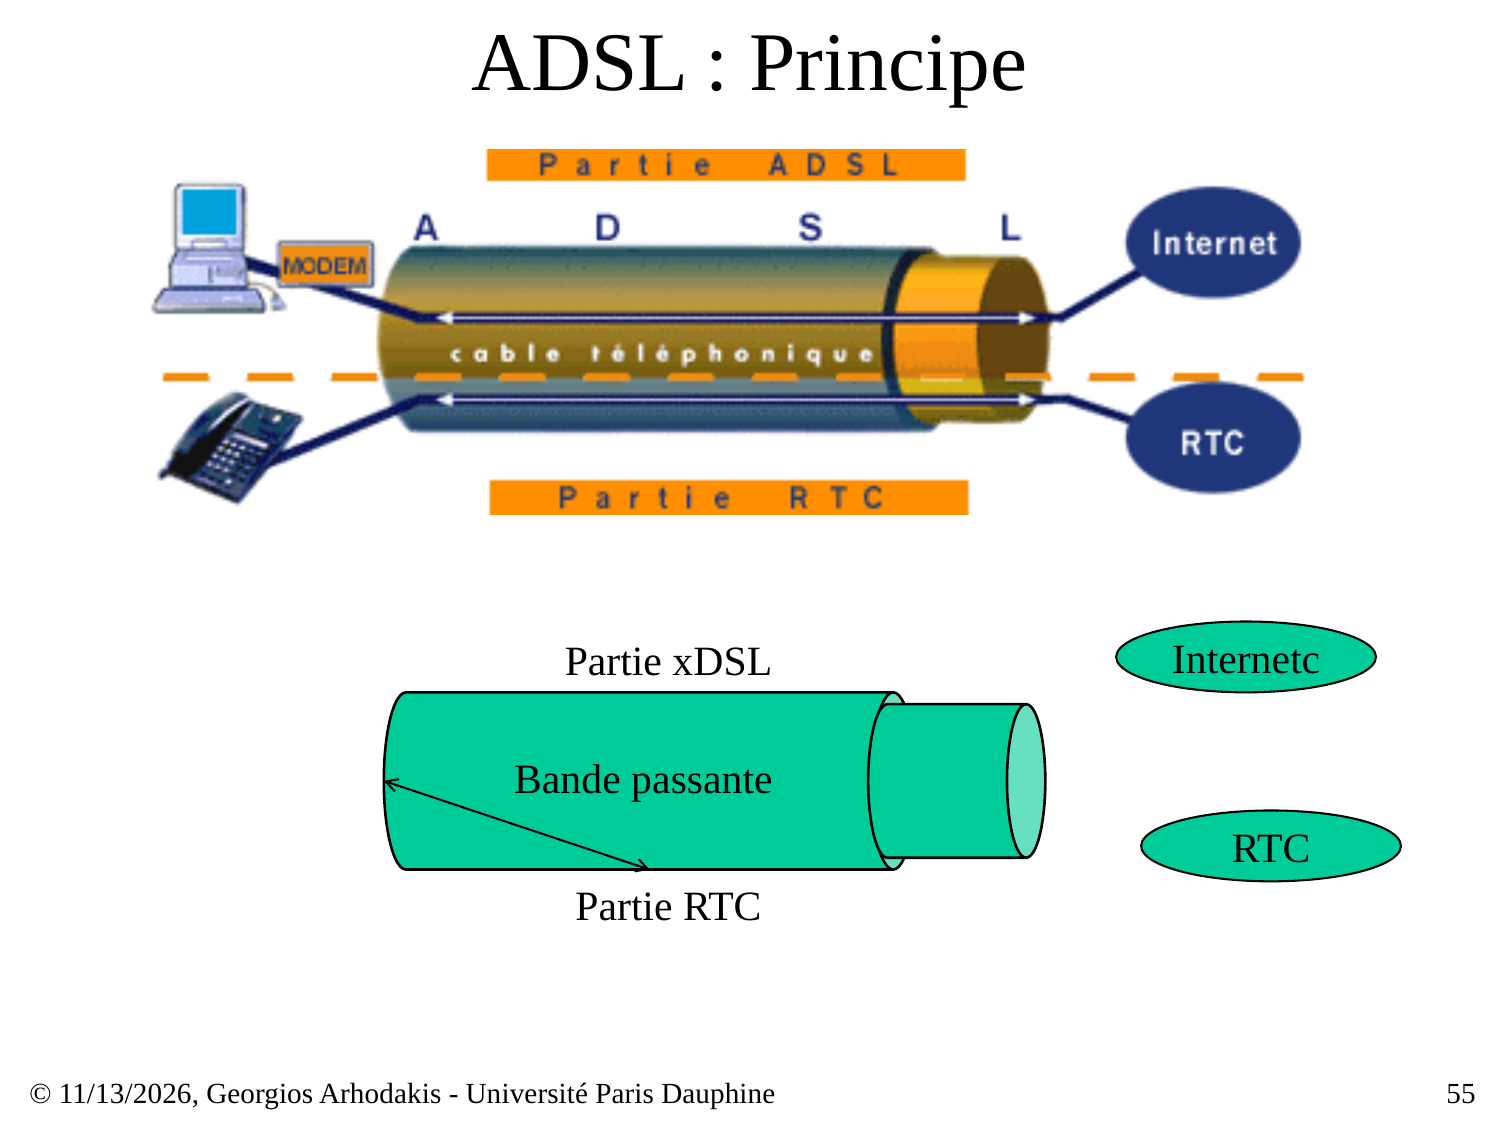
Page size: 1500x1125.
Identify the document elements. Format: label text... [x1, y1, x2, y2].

title ADSL : Principe [111, 0, 1387, 159]
text_box [868, 704, 1046, 858]
text_box RTC [1141, 810, 1401, 882]
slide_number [29, 1074, 206, 1110]
text_box [650, 692, 905, 870]
text_box Partie RTC [538, 878, 799, 929]
text_box [383, 782, 641, 870]
text_box Internetc [1116, 621, 1376, 693]
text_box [147, 148, 1311, 516]
text_box Bande passante [513, 751, 645, 802]
slide_number 55 [1328, 1074, 1476, 1110]
text_box Partie xDSL [538, 633, 799, 684]
footer Georgios Arhodakis - Université Paris Dauphine [206, 1074, 1093, 1110]
text_box Bande passante [654, 751, 774, 802]
text_box [383, 692, 649, 865]
